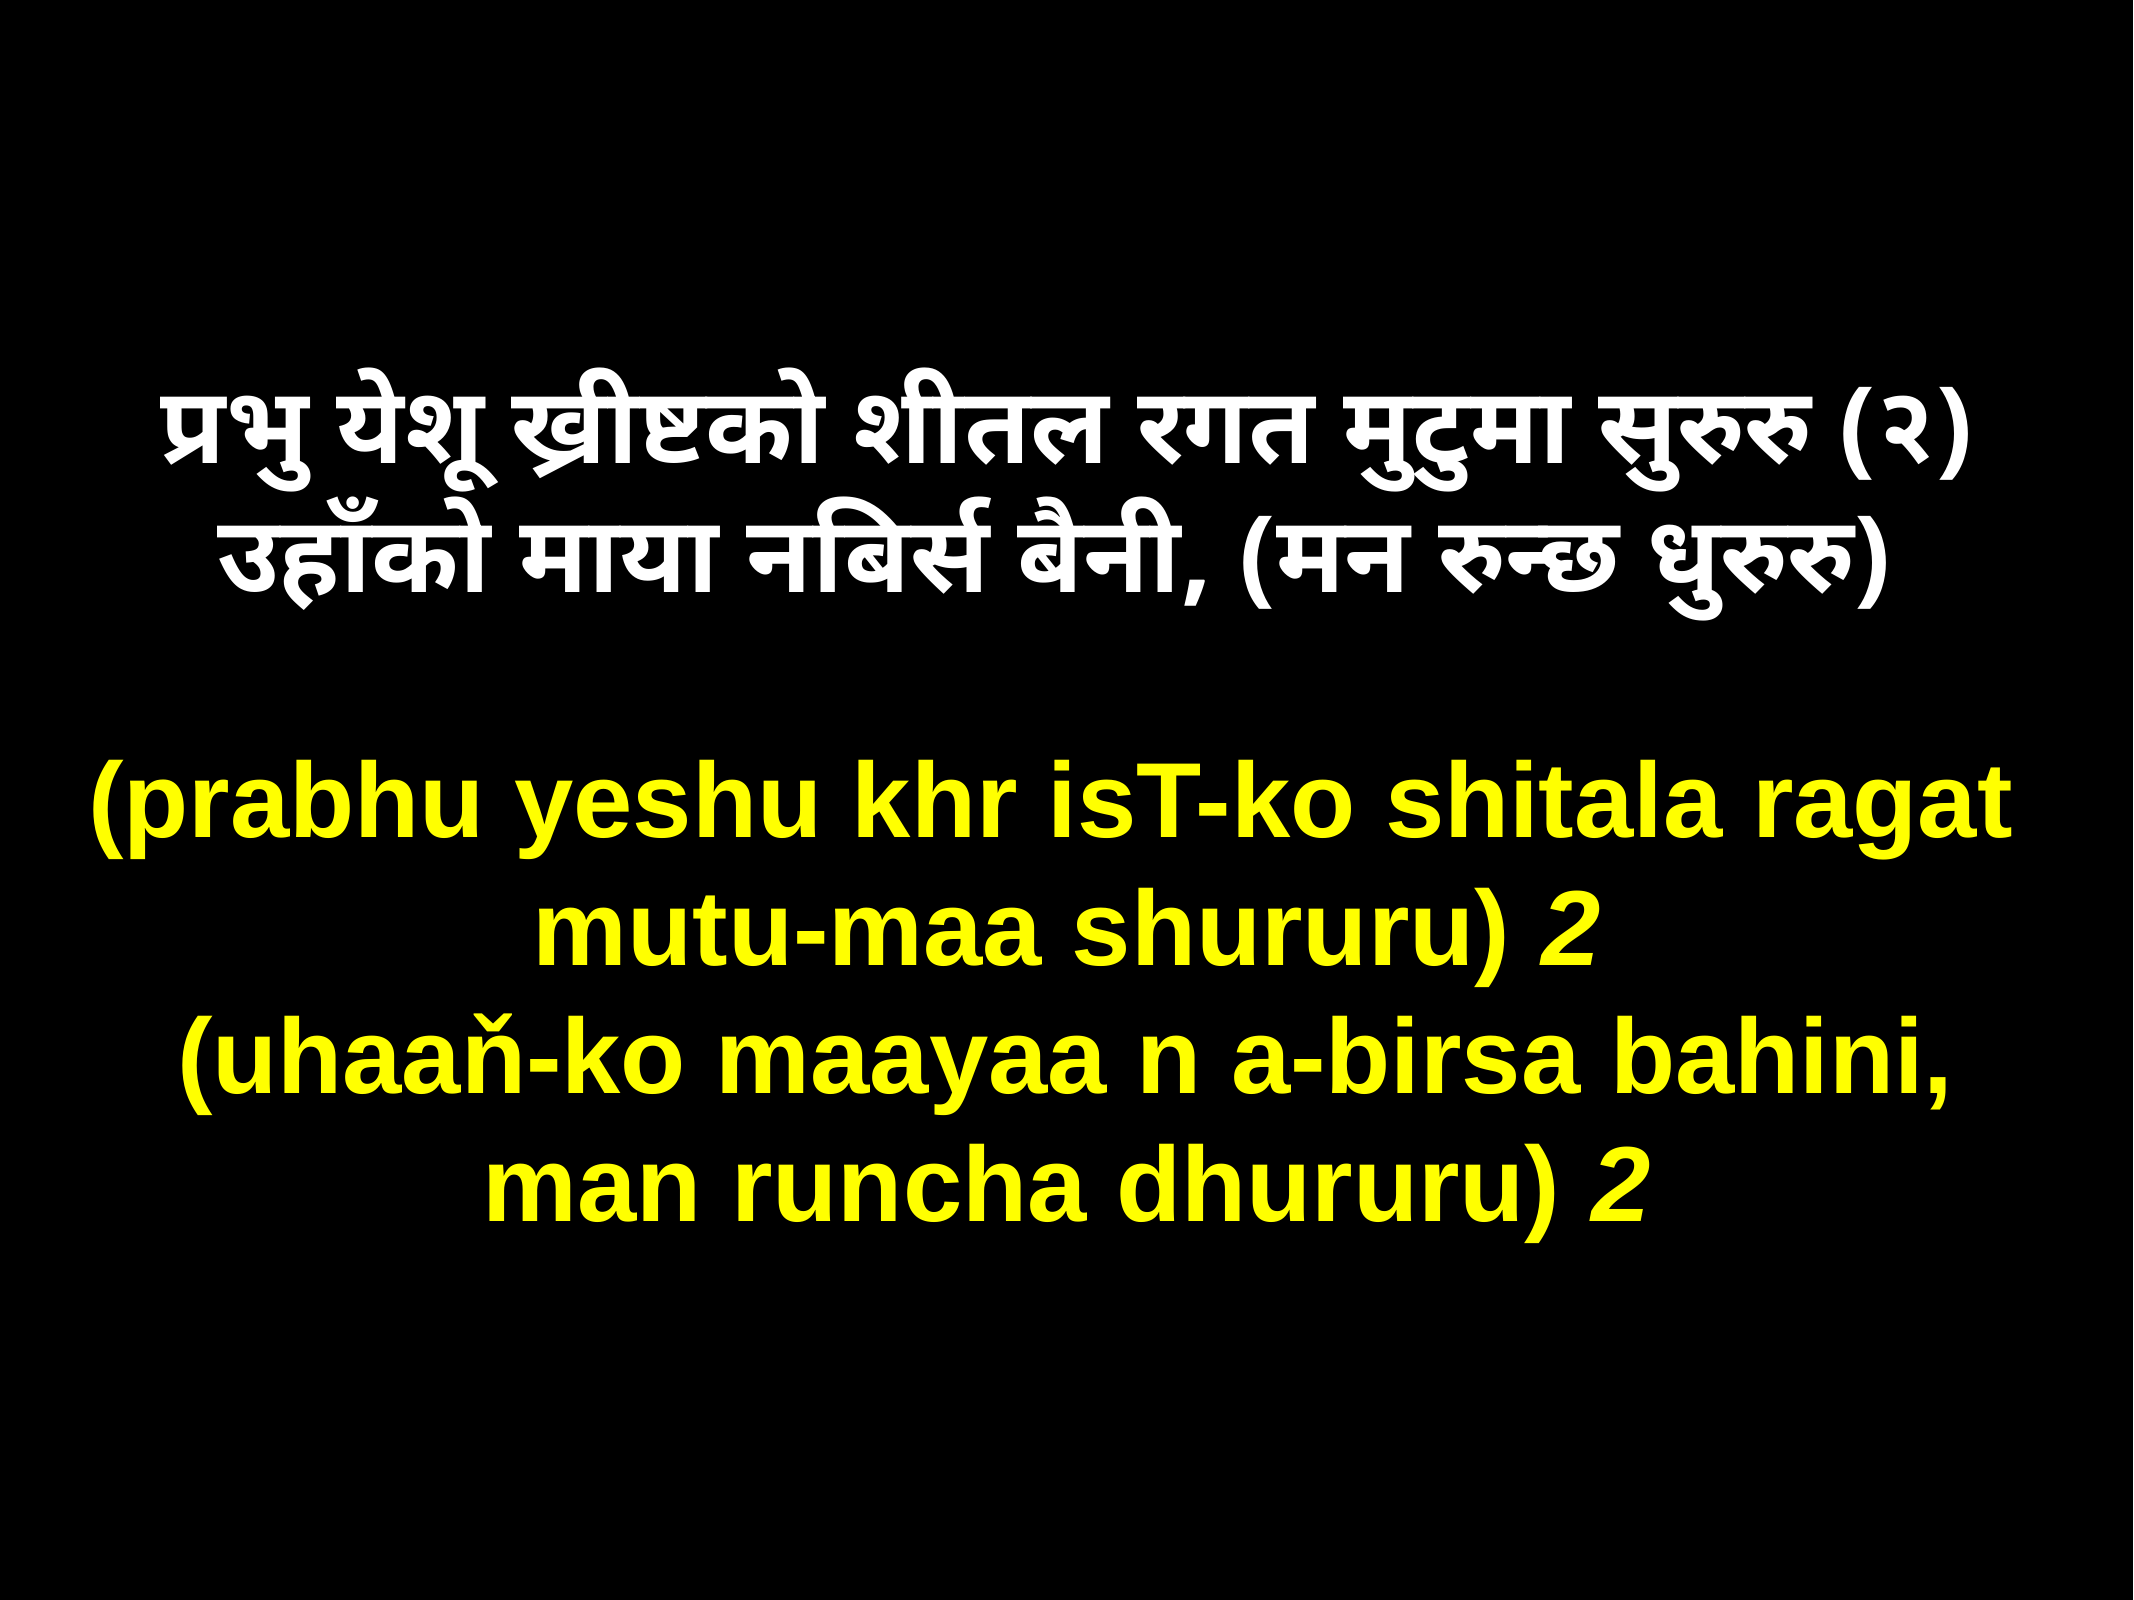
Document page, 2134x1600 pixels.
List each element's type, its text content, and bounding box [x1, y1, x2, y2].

text_box प्रभु येशू ख्रीष्टको शीतल रगत मुटुमा सुरुरु (२) उहाँको माया नबिर्स बैनी, (मन रुन्छ धुरुरु) (prabhu yeshu khr isT-ko shitala ragat mutu-maa shururu) 2 (uhaaň-ko maayaa n a-birsa bahini, man runcha dhururu) 2 [83, 352, 2050, 1248]
